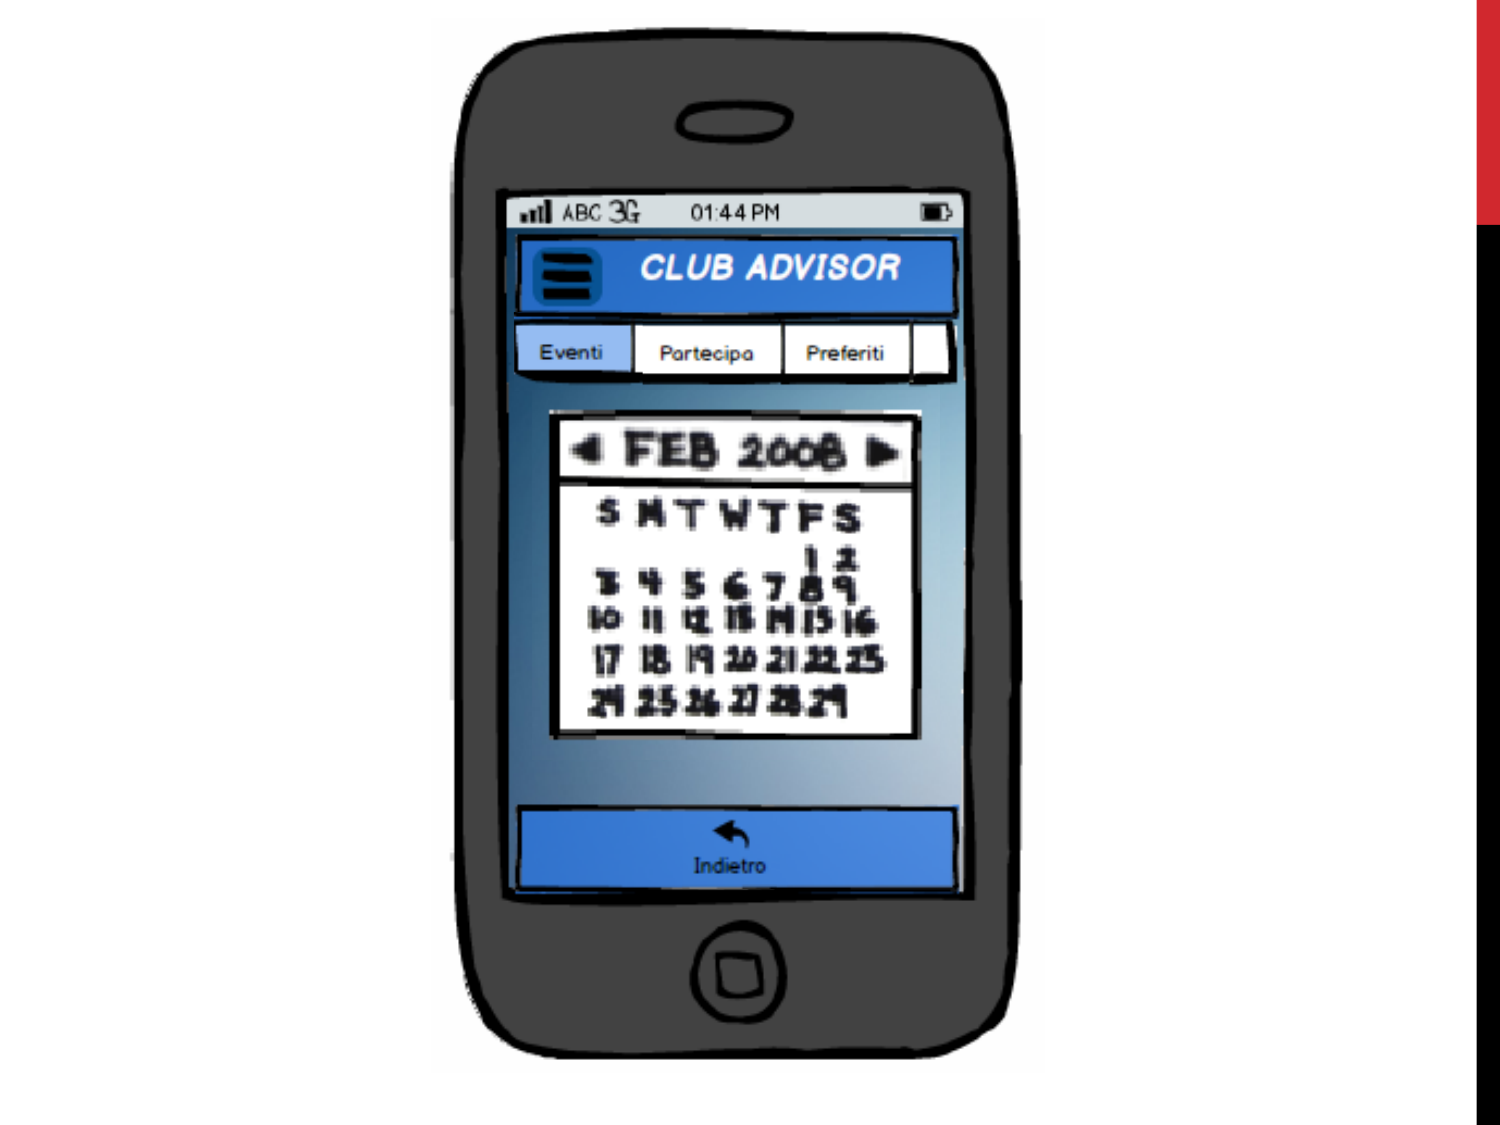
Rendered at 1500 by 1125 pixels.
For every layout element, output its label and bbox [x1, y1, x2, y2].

picture [430, 0, 1093, 1123]
